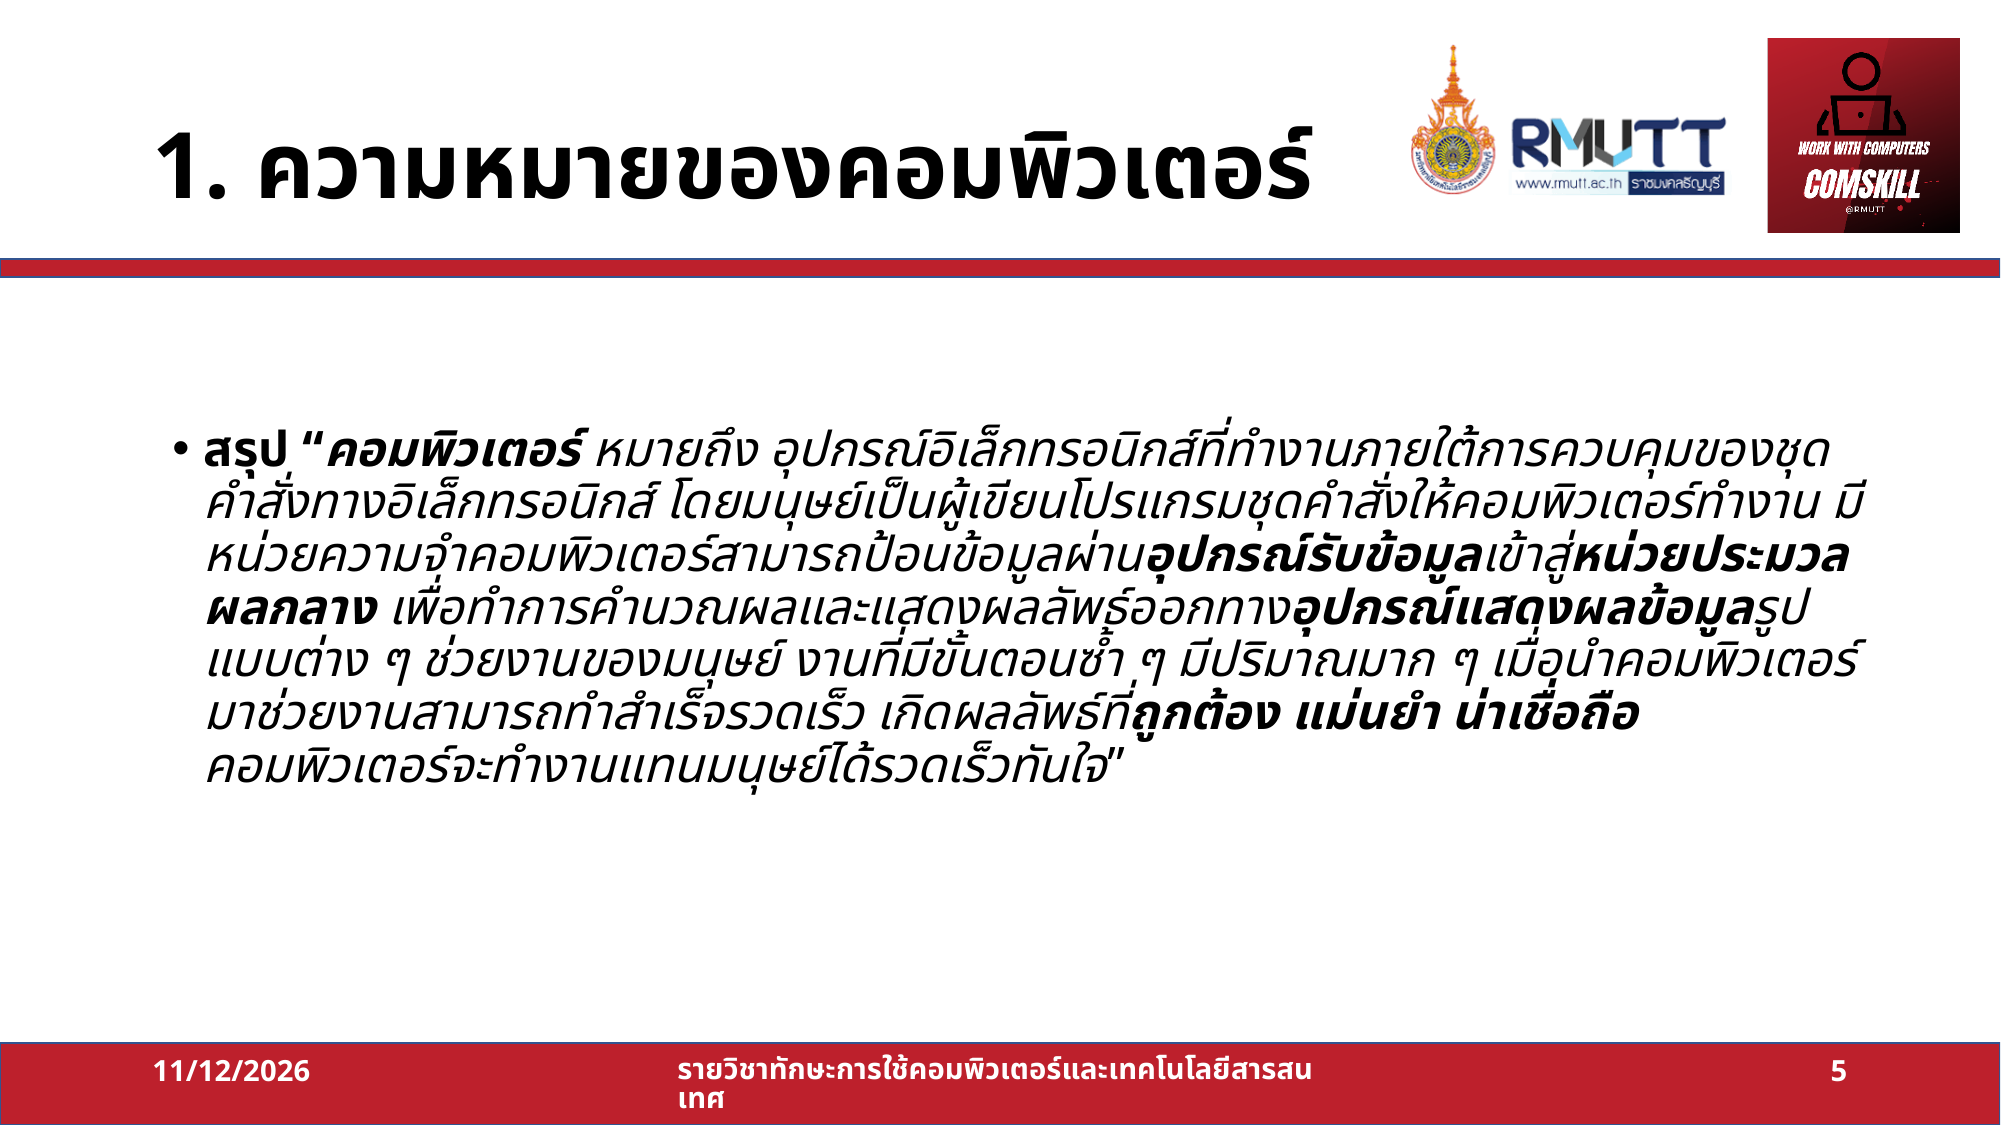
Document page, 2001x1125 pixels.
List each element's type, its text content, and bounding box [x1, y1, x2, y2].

picture [1402, 38, 2001, 233]
slide_number 5 [1412, 1042, 1863, 1103]
title 1. ความหมายของคอมพิวเตอร์ [137, 59, 1863, 278]
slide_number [137, 1042, 588, 1103]
list สรุป “คอมพิวเตอร์ หมายถึง อุปกรณ์อิเล็กทรอนิกส์ที่ทำงานภายใต้การควบคุมของชุดคำสั่งทางอิเล็กทรอนิกส์ โดยมนุษย์เป็นผู้เขียนโปรแกรมชุดคำสั่งให้คอมพิวเตอร์ทำงาน มีหน่วยความจำคอมพิวเตอร์สามารถป้อนข้อมูลผ่านอุปกรณ์รับข้อมูลเข้าสู่หน่วยประมวลผลกลาง เพื่อทำการคำนวณผลและแสดงผลลัพธ์ออกทางอุปกรณ์แสดงผลข้อมูลรูปแบบต่าง ๆ ช่วยงานของมนุษย์ งานที่มีขั้นตอนซ้ำ ๆ มีปริมาณมาก ๆ เมื่อนำคอมพิวเตอร์มาช่วยงานสามารถทำสำเร็จรวดเร็ว เกิดผลลัพธ์ที่ถูกต้อง แม่นยำ น่าเชื่อถือ คอมพิวเตอร์จะทำงานแทนมนุษย์ได้รวดเร็วทันใจ” [157, 416, 1883, 803]
footer รายวิชาทักษะการใช้คอมพิวเตอร์และเทคโนโลยีสารสนเทศ [662, 1042, 1338, 1103]
